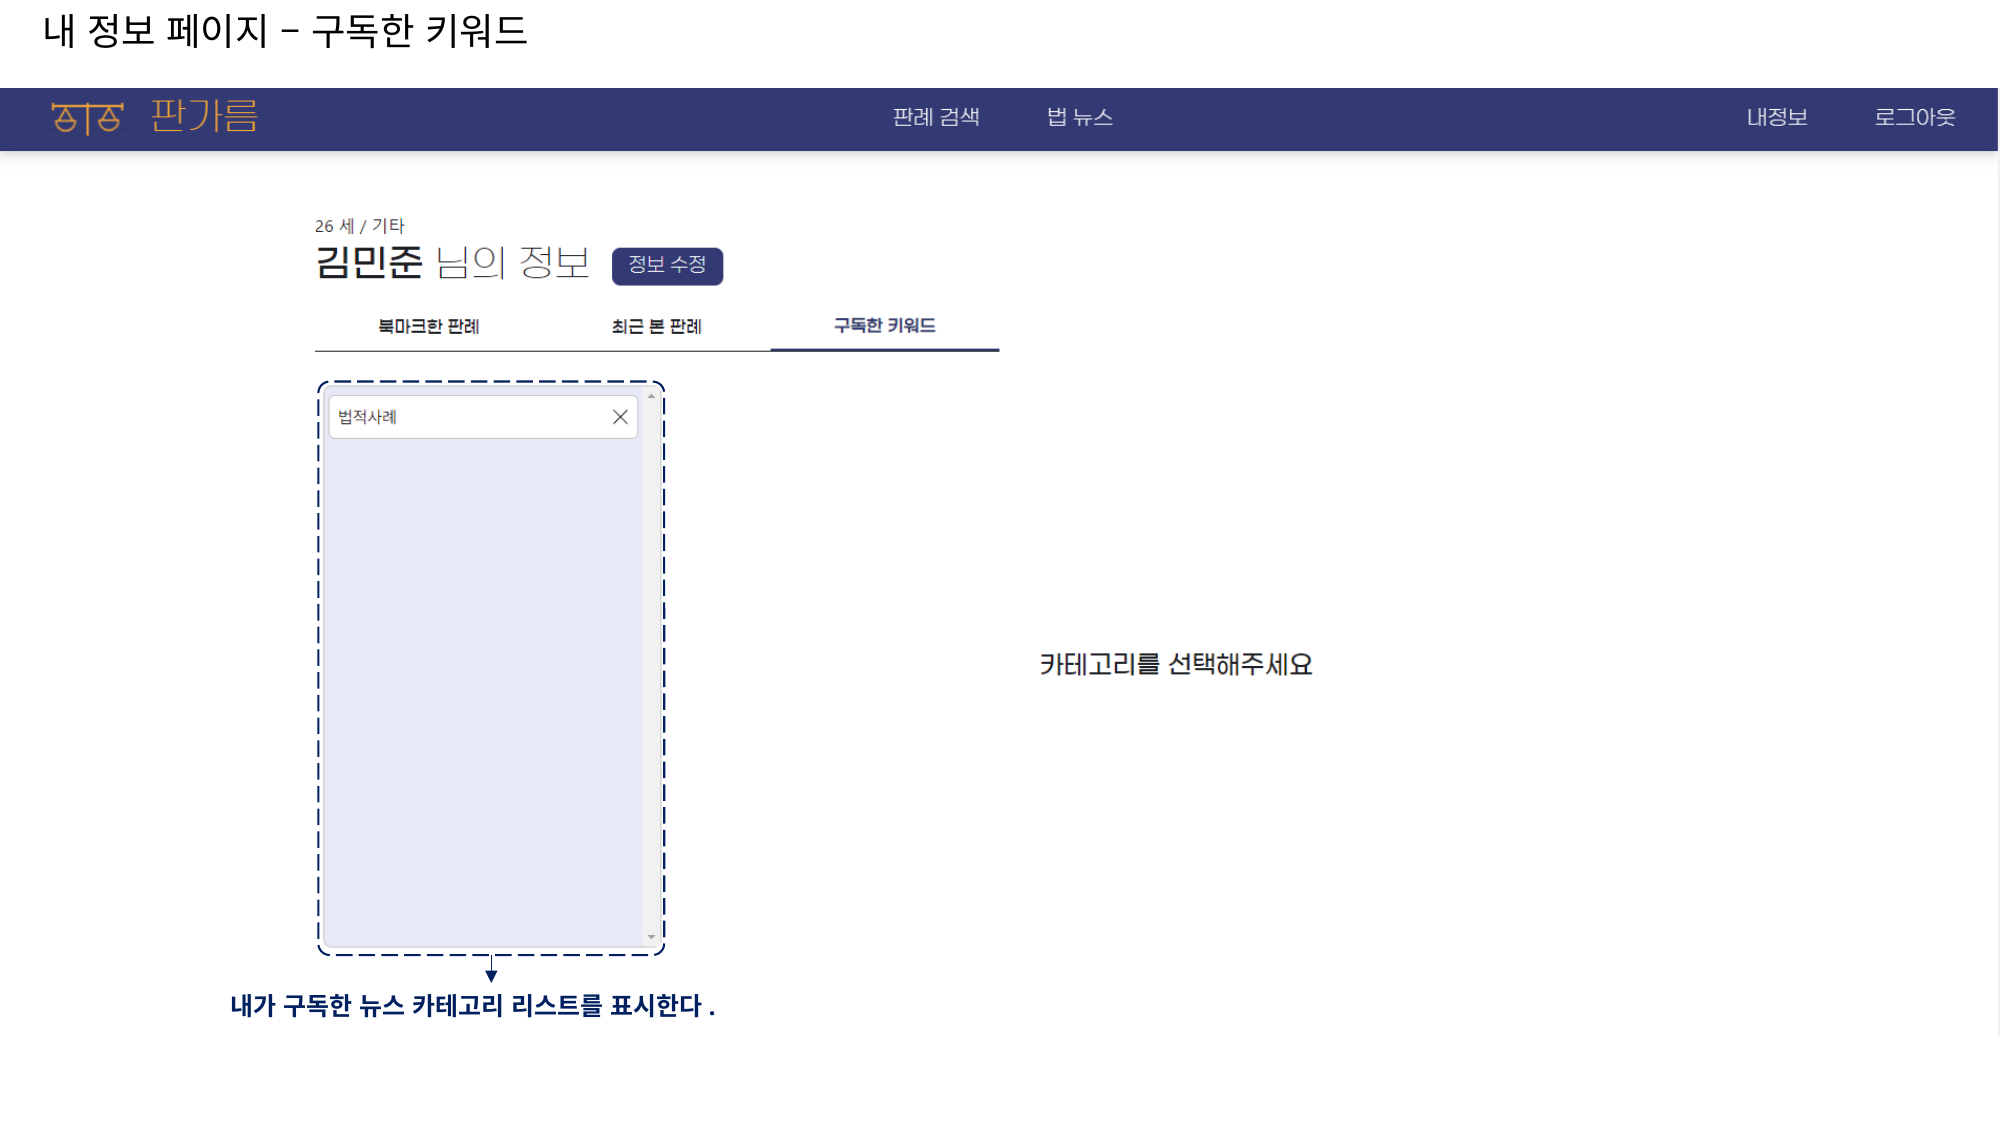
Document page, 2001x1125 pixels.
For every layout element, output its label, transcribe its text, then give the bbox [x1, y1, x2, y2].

picture [0, 88, 2000, 1037]
text_box 내 정보 페이지 – 구독한 키워드 [27, 0, 545, 60]
